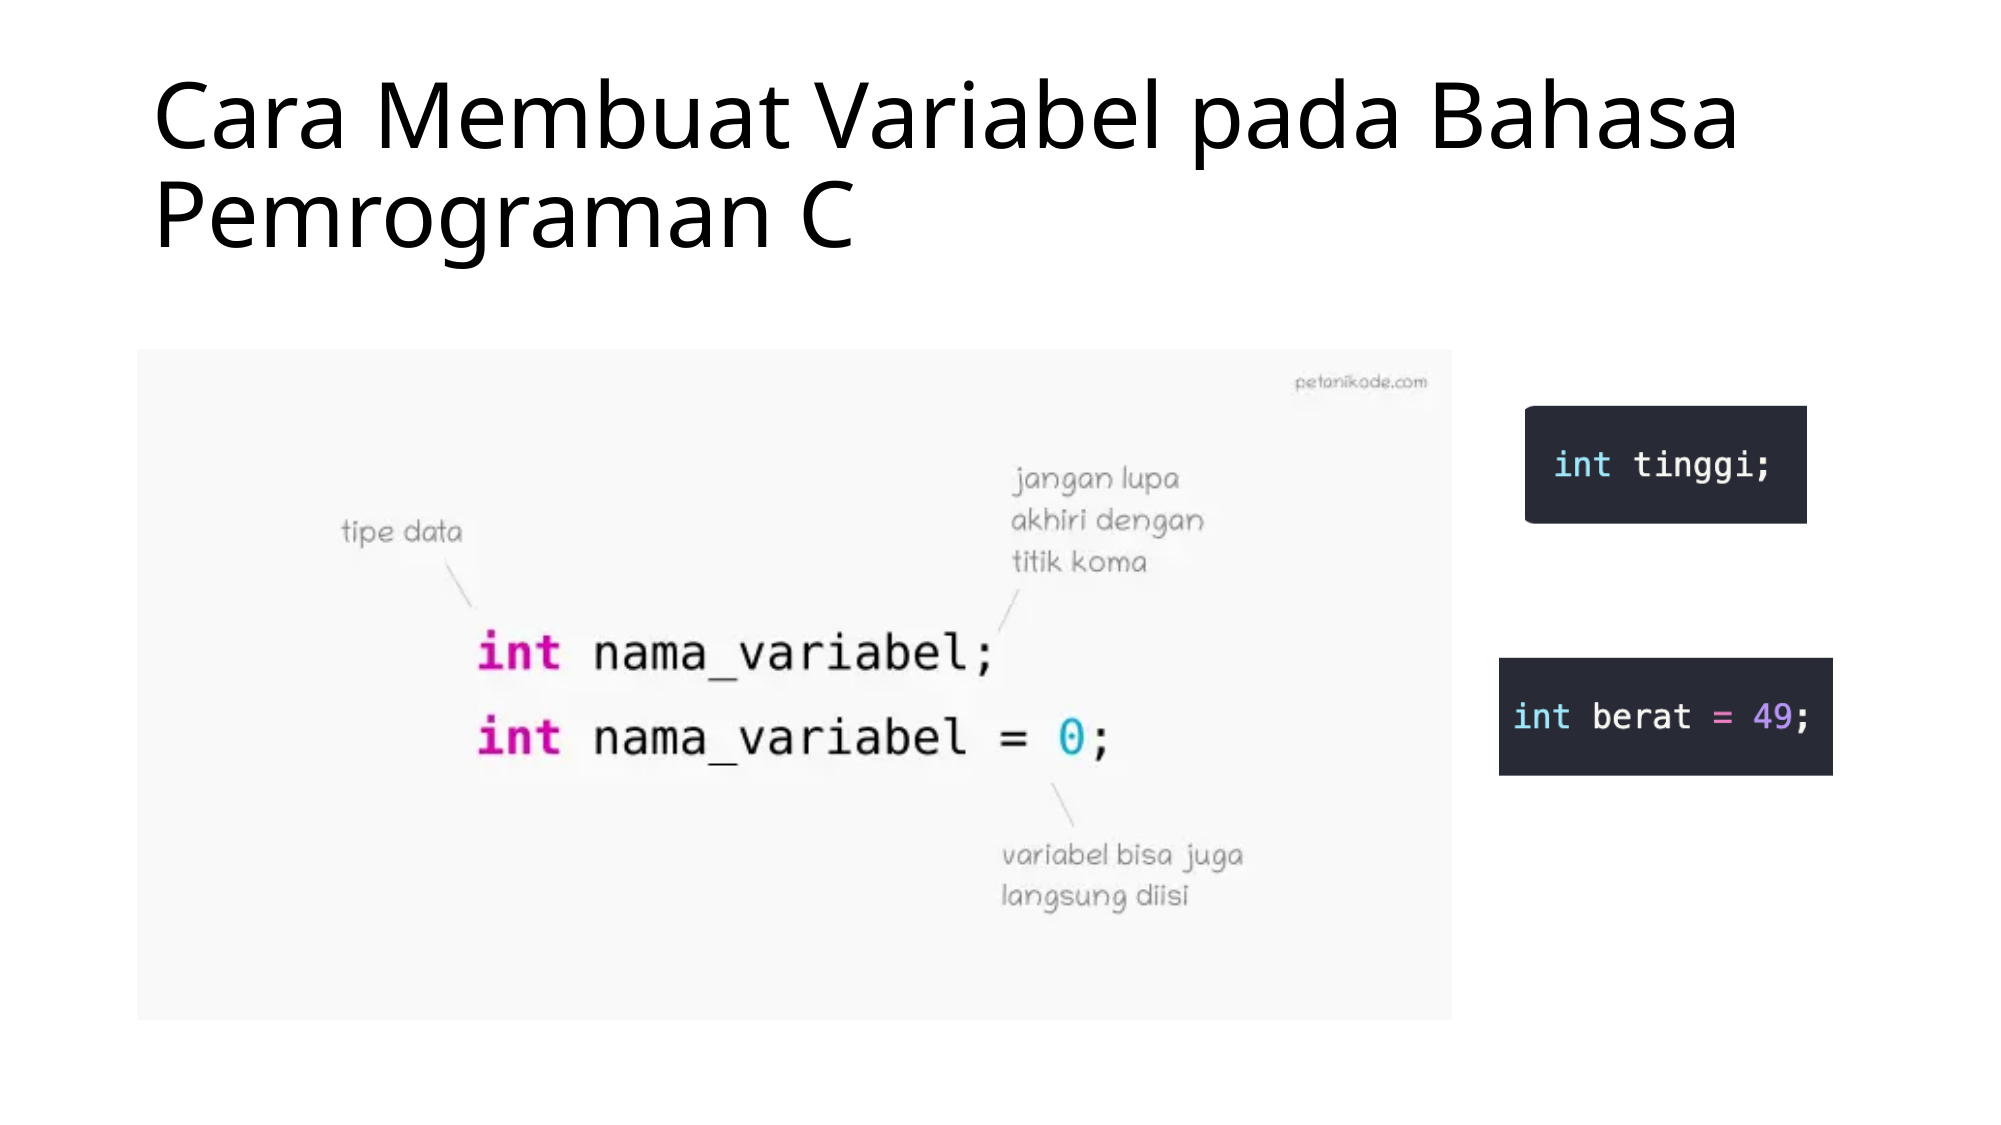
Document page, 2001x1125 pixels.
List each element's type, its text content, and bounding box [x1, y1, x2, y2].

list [136, 348, 1453, 1021]
picture [1498, 641, 1834, 782]
title Cara Membuat Variabel pada Bahasa Pemrograman C [137, 59, 1863, 278]
picture [1524, 389, 1808, 530]
